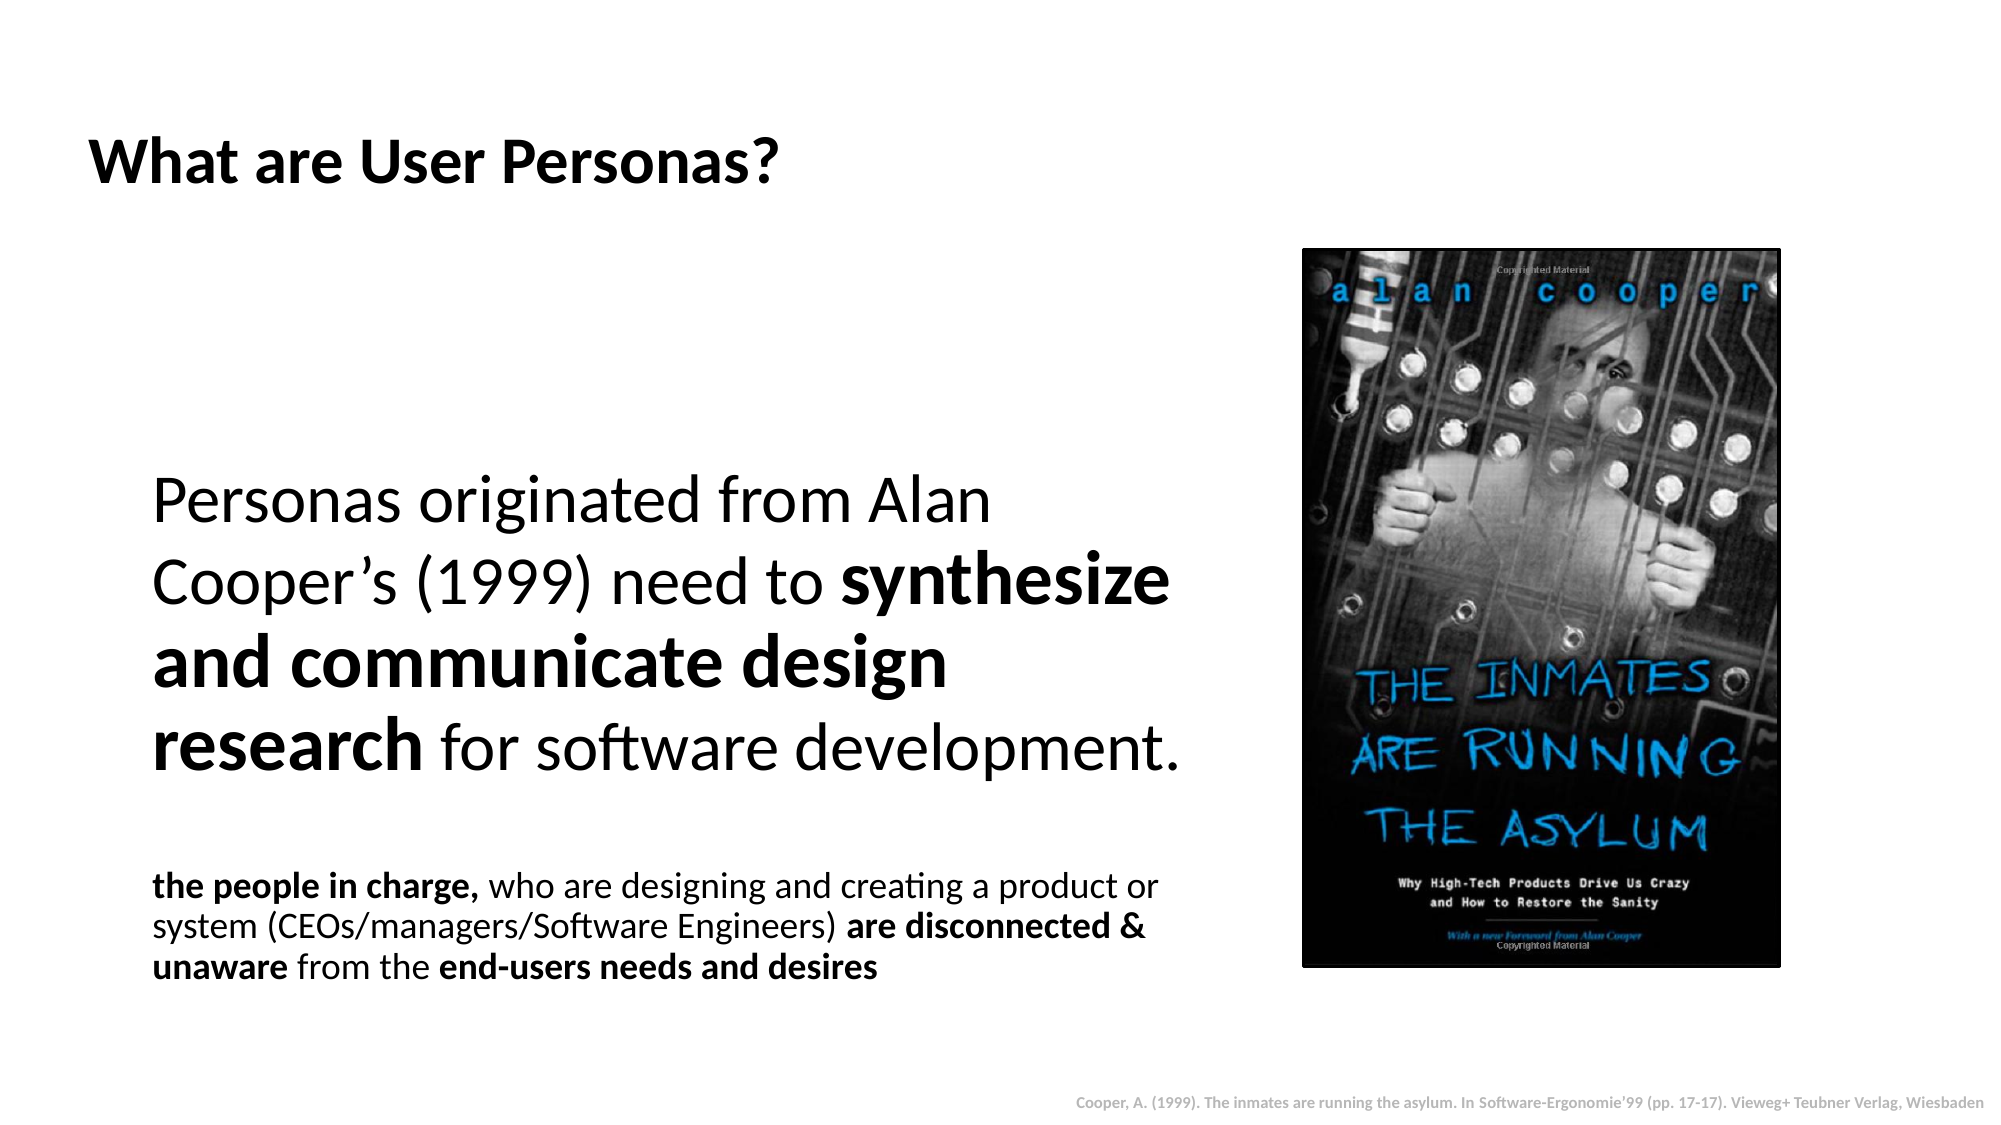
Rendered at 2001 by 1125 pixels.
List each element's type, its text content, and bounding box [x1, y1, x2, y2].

picture [1305, 250, 1778, 965]
text_box Cooper, A. (1999). The inmates are running the asylum. In Software-Ergonomie’99 (pp. 17-17). Vieweg+ Teubner Verlag, Wiesbaden [1010, 1079, 2000, 1125]
text_box What are User Personas? [68, 97, 1932, 223]
list Personas originated from Alan Cooper’s (1999) need to synthesize and communicate design research for software development. the people in charge, who are designing and creating a product or system (CEOs/managers/Software Engineers) are disconnected & unaware from the end-users needs and desires [137, 299, 1218, 1014]
